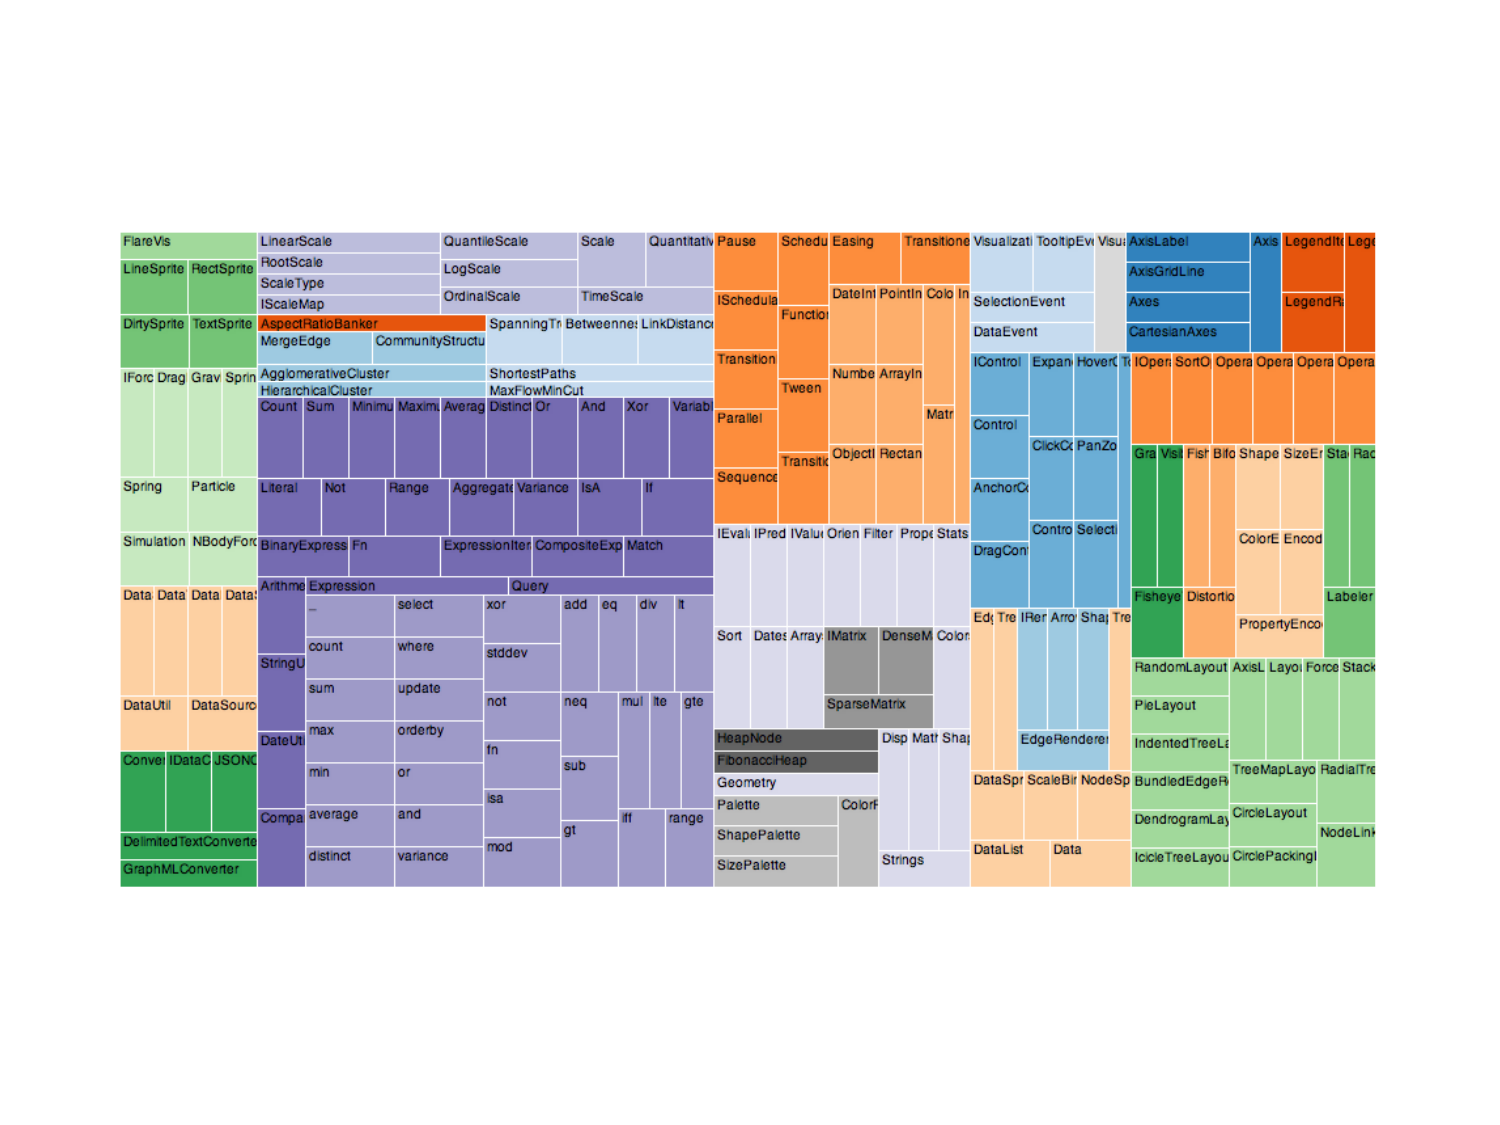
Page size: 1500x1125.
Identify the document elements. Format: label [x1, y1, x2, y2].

list [74, 119, 1426, 1006]
